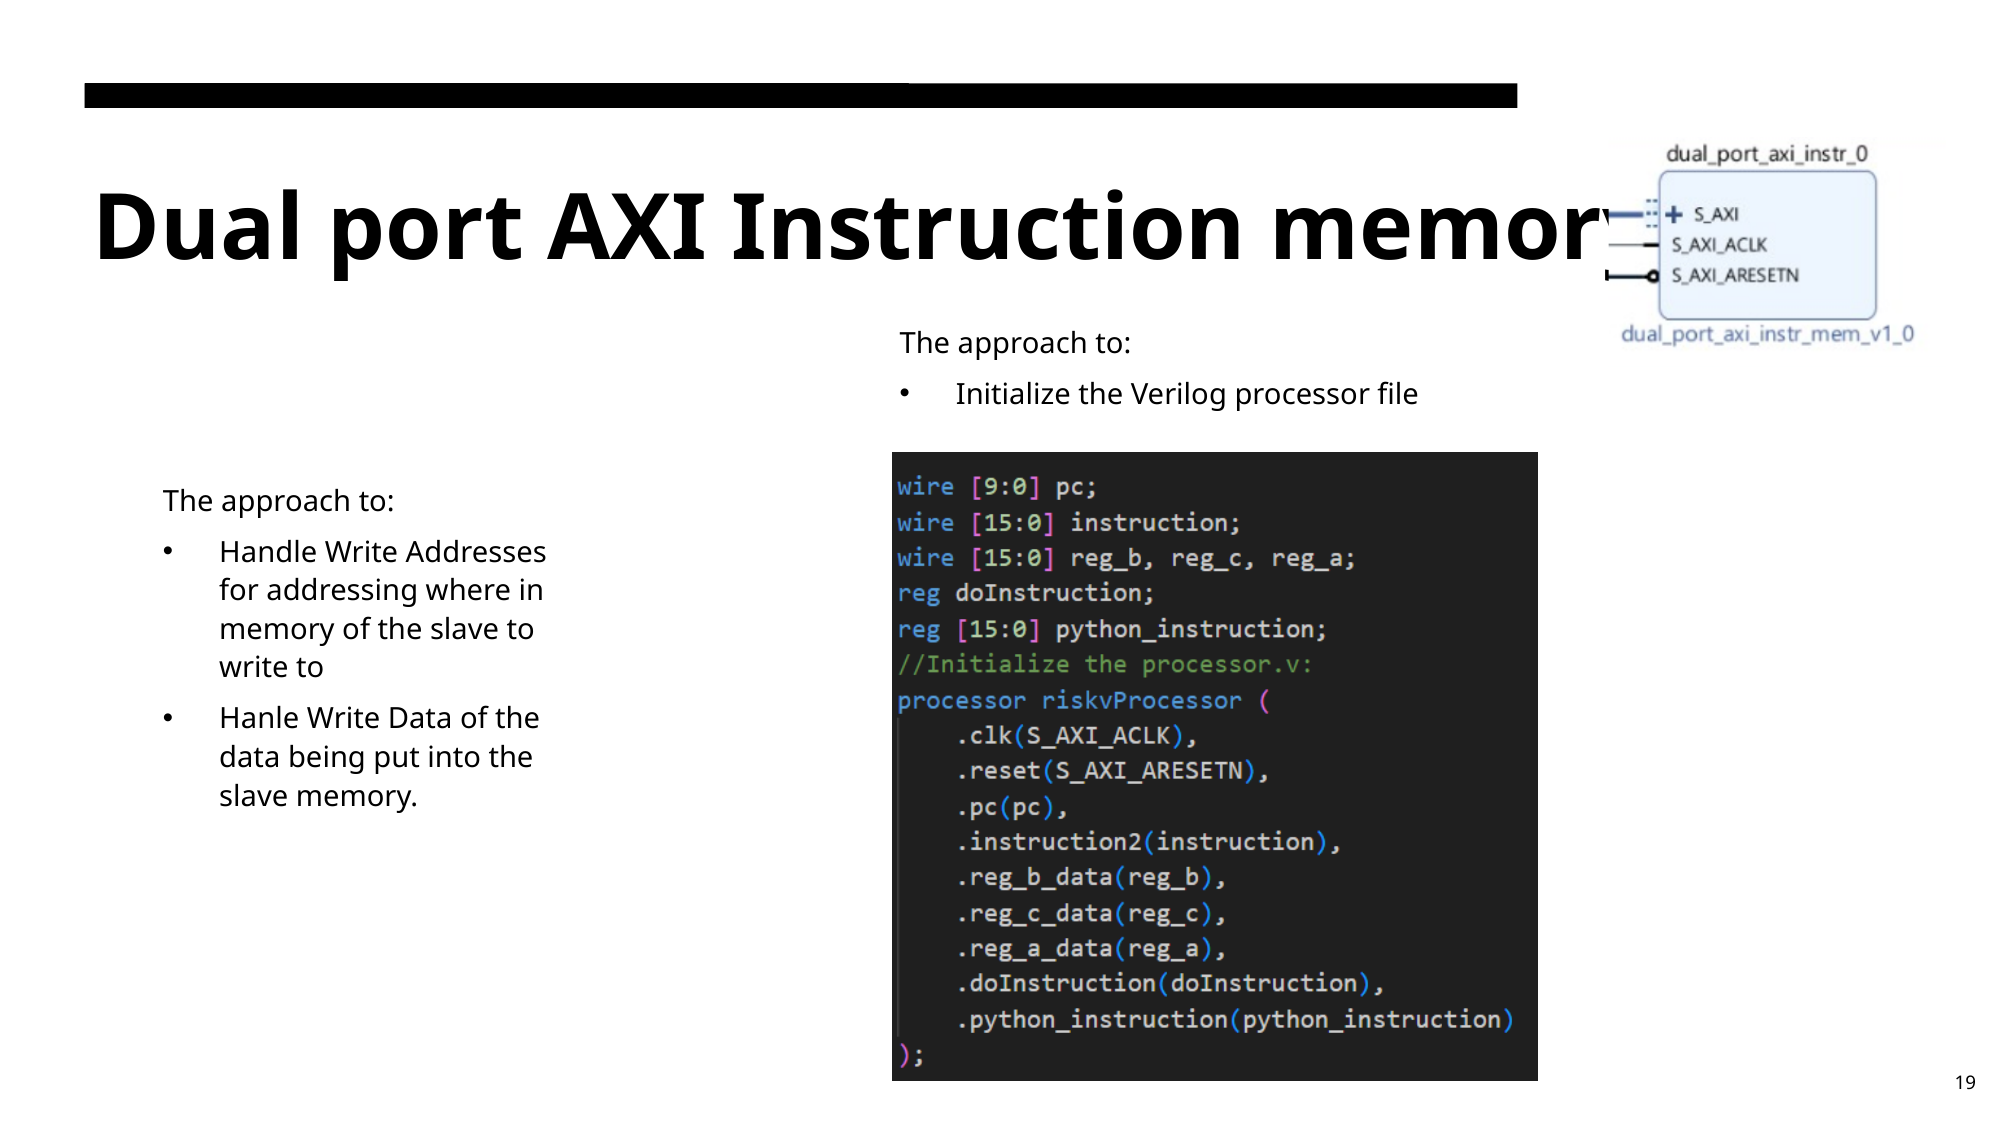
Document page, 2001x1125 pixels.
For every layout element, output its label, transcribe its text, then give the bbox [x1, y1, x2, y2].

list The approach to: Handle Write Addresses for addressing where in memory of the slave to write to Hanle Write Data of the data being put into the slave memory. [154, 470, 572, 952]
title Dual port AXI Instruction memory [84, 159, 1912, 401]
slide_number 19 [1945, 1063, 1985, 1103]
picture [1608, 136, 1946, 367]
text_box [84, 83, 1518, 108]
text_box The approach to: Initialize the Verilog processor file [892, 313, 1538, 452]
picture [891, 452, 1538, 1081]
